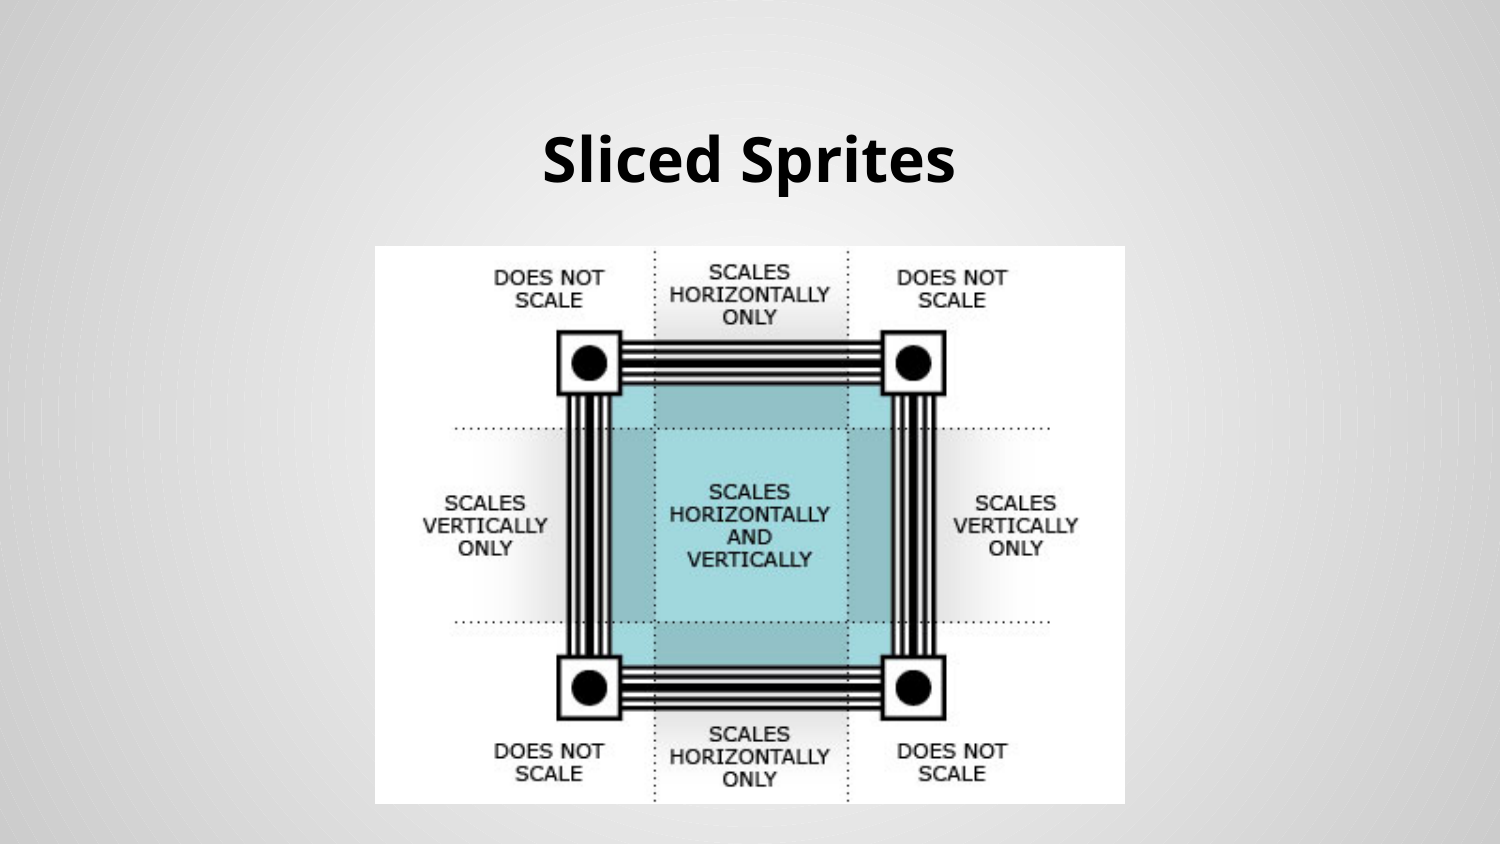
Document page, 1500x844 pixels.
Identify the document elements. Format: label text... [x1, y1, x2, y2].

text_box Sliced Sprites [120, 104, 1379, 203]
picture [374, 246, 1126, 804]
